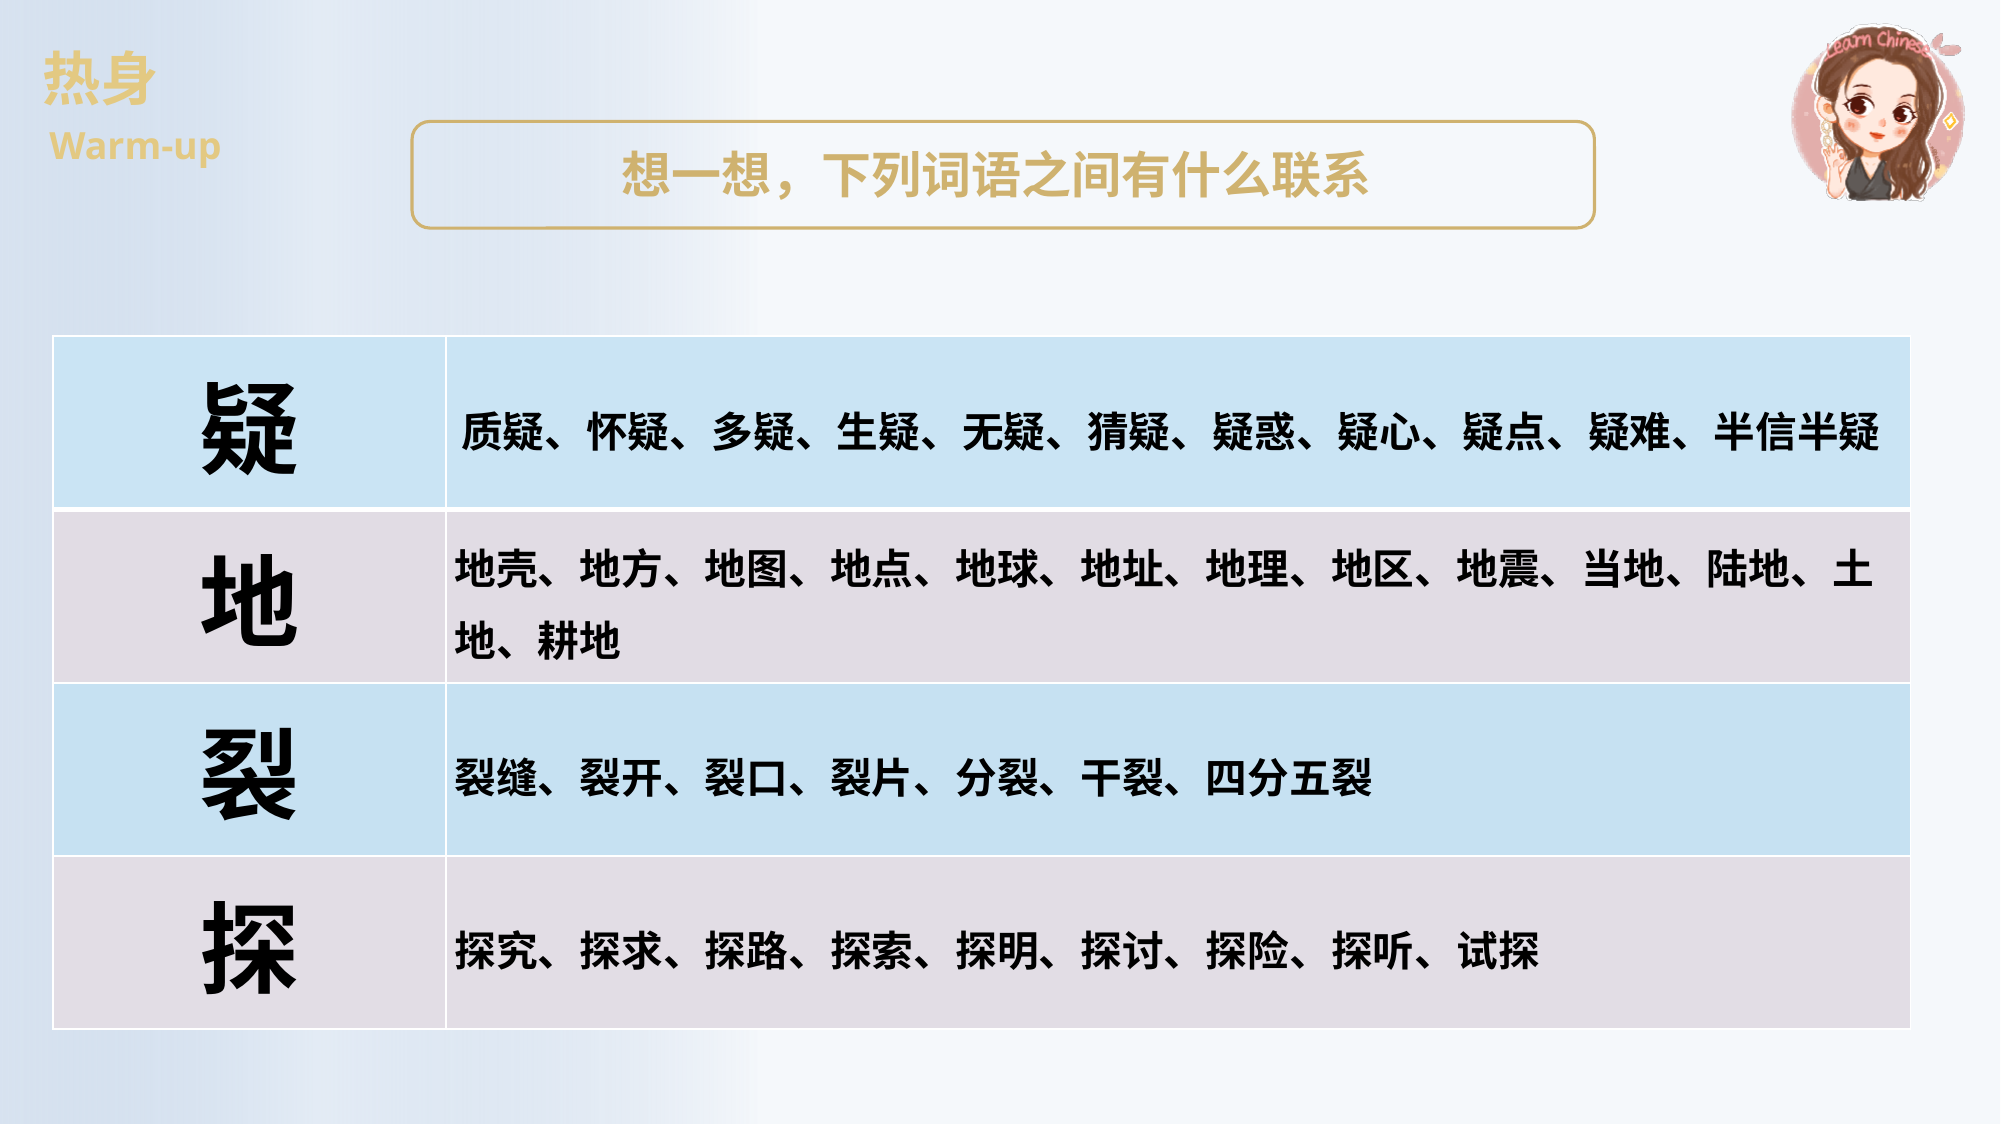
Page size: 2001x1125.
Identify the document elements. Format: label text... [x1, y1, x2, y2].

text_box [397, 121, 1595, 229]
table_cell 探究、探求、探路、探索、探明、探讨、探险、探听、试探 [447, 857, 1910, 1028]
table_cell 探 [54, 857, 445, 1028]
table_cell 地壳、地方、地图、地点、地球、地址、地理、地区、地震、当地、陆地、土地、耕地 [447, 512, 1910, 682]
table_header 疑 [54, 337, 445, 507]
table_cell 地 [54, 512, 445, 682]
text_box 热身 [27, 35, 174, 120]
picture [0, 0, 2001, 1125]
table_header 质疑、怀疑、多疑、生疑、无疑、猜疑、疑惑、疑心、疑点、疑难、半信半疑 [447, 337, 1910, 507]
table_cell 裂缝、裂开、裂口、裂片、分裂、干裂、四分五裂 [447, 684, 1910, 855]
table_cell 裂 [54, 684, 445, 855]
text_box Warm-up [34, 115, 237, 175]
